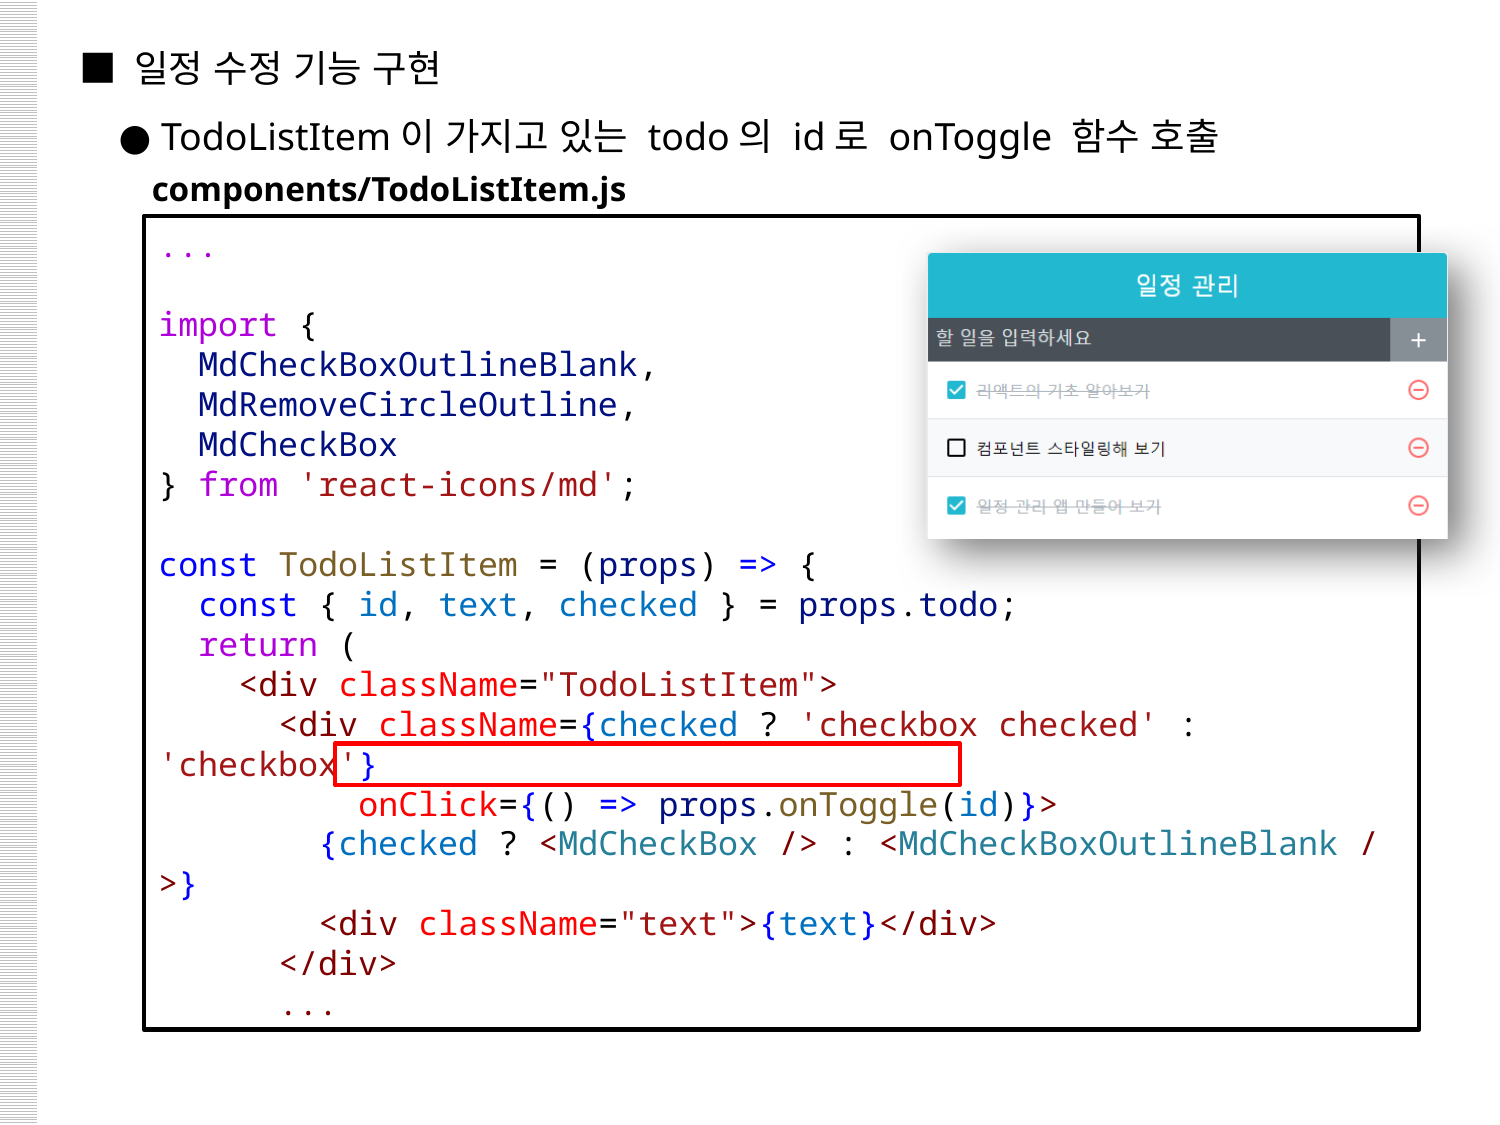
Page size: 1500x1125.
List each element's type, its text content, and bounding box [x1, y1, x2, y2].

text_box ■ 일정 수정 기능 구현 ● TodoListItem이 가지고 있는 todo의 id로 onToggle 함수 호출 [64, 15, 1235, 166]
text_box components/TodoListItem.js [137, 160, 642, 216]
text_box [333, 741, 962, 787]
text_box ■ react-redux 사용 ● connect - mapDispatchToProps(dispatch) : 자바스크립트 객체 반환 ㆍdispatch 기능을 수행하는 함수를 React Props로 전달 [917, 252, 1421, 577]
picture [926, 252, 1448, 540]
text_box ... import { MdCheckBoxOutlineBlank, MdRemoveCircleOutline, MdCheckBox } from 'react-icons/md'; const TodoListItem = (props) => { const { id, text, checked } = props.todo; return ( <div className="TodoListItem"> <div className={checked ? 'checkbox checked' : 'checkbox'} onClick={() => props.onToggle(id)}> {checked ? <MdCheckBox /> : <MdCheckBoxOutlineBlank />} <div className="text">{text}</div> </div> ... [142, 214, 1421, 1032]
text_box ■ react-redux 사용 ● connect - mapDispatchToProps(dispatch) : 자바스크립트 객체 반환 ㆍdispatch 기능을 수행하는 함수를 React Props로 전달 [927, 243, 1421, 252]
